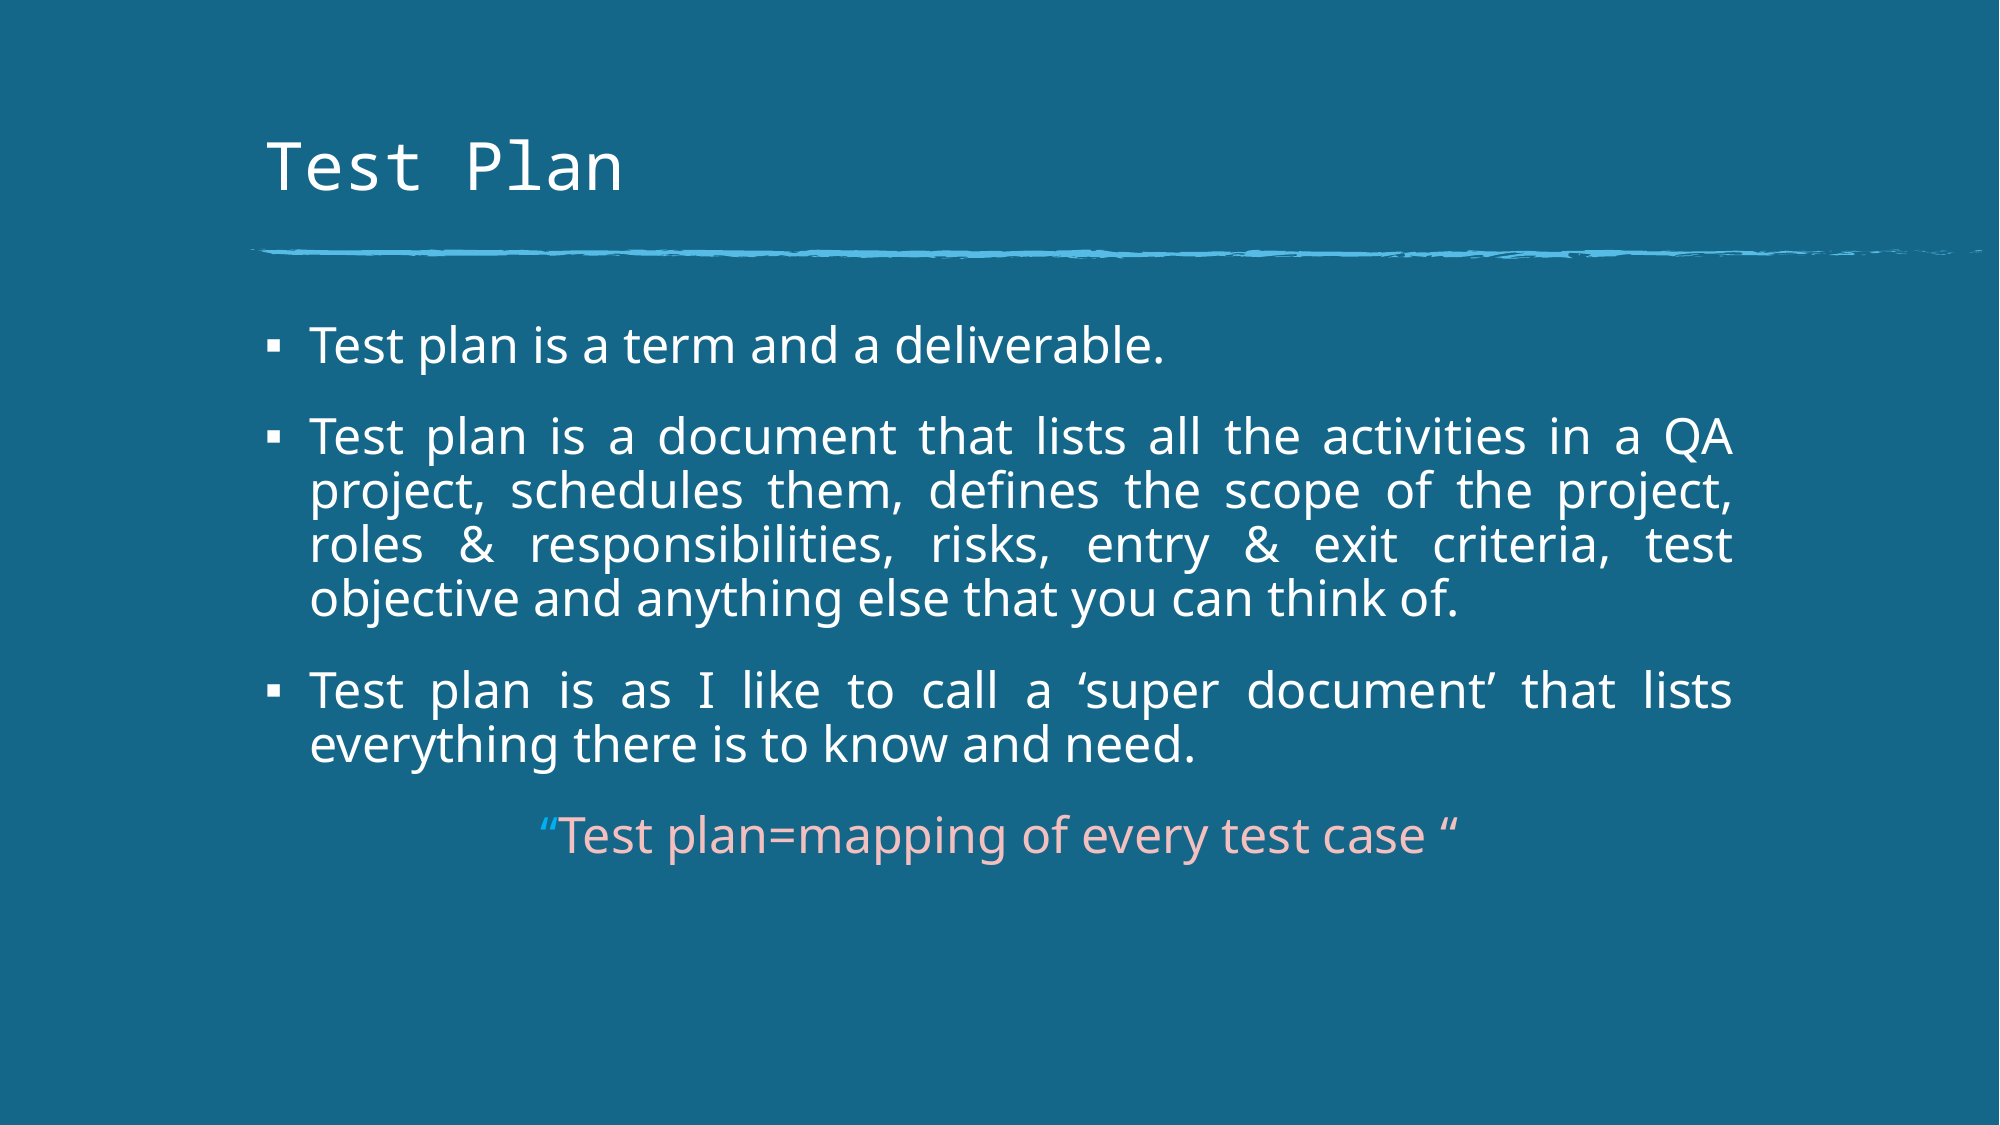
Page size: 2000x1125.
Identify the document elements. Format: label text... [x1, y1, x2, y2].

title Test Plan [249, 45, 1750, 213]
list Test plan is a term and a deliverable. Test plan is a document that lists all the activities in a QA project, schedules them, defines the scope of the project, roles & responsibilities, risks, entry & exit criteria, test objective and anything else that you can think of. Test plan is as I like to call a ‘super document’ that lists everything there is to know and need. “Test plan=mapping of every test case “ [249, 312, 1750, 1013]
